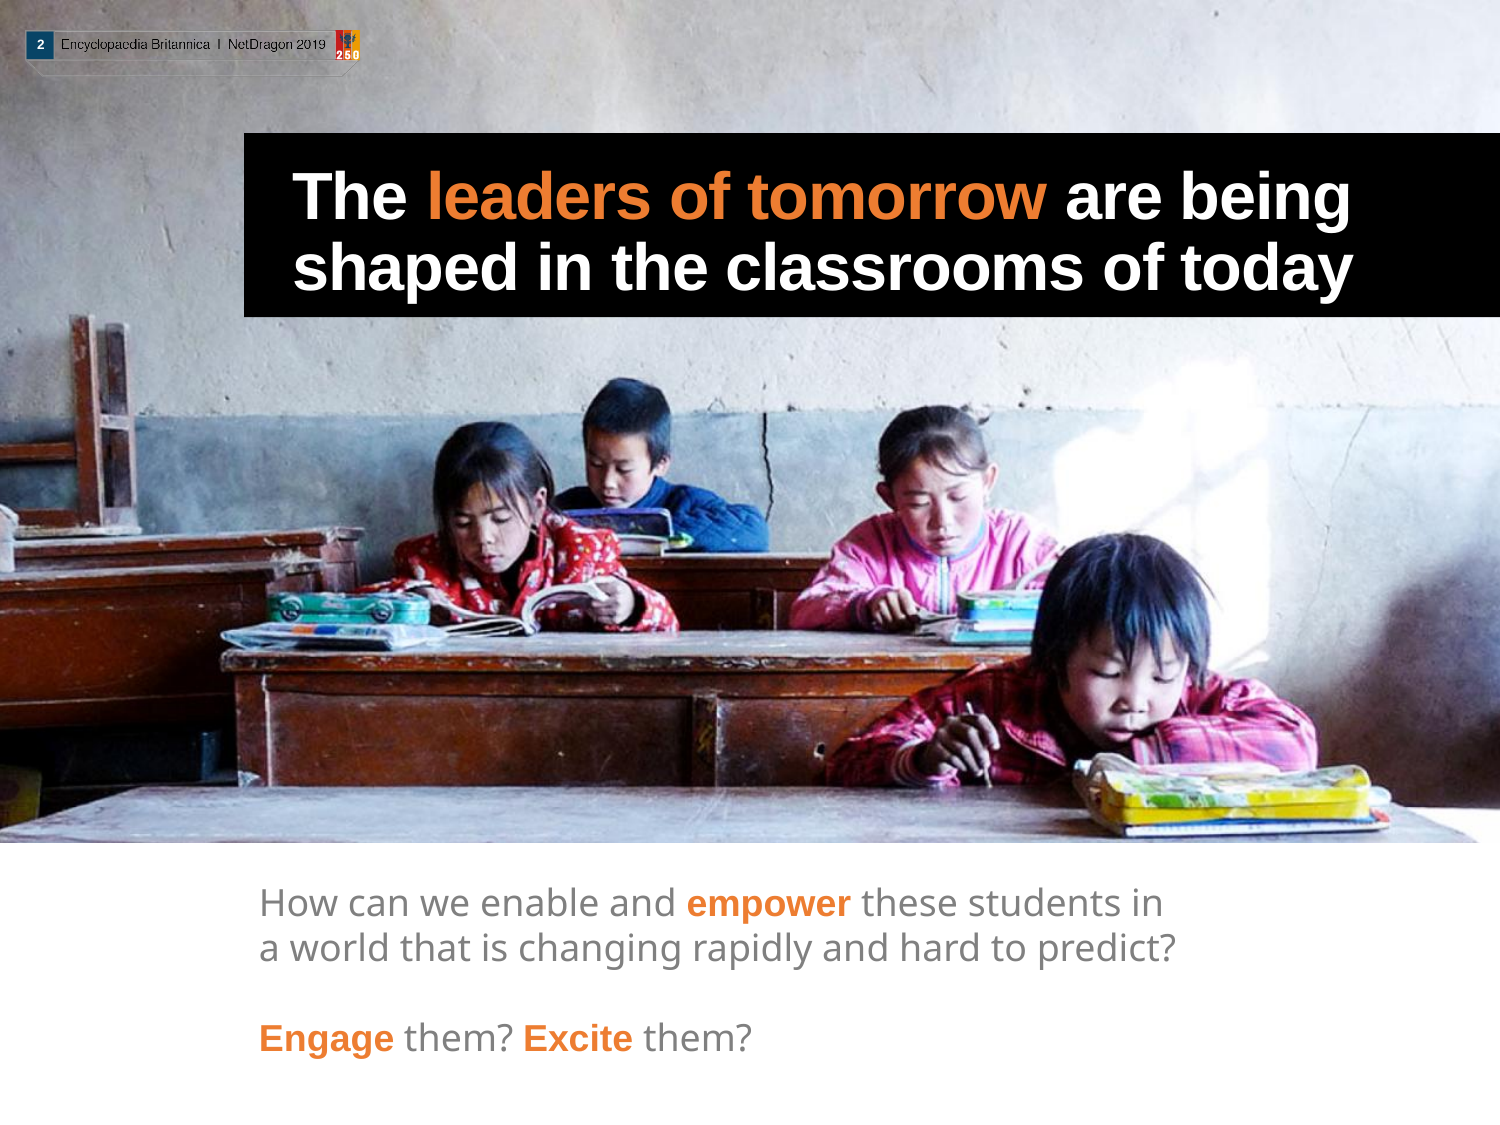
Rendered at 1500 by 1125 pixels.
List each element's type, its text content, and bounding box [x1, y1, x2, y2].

picture [0, 0, 1500, 843]
text_box How can we enable and empower these students in a world that is changing rapidly and hard to predict? Engage them? Excite them? [244, 871, 1500, 1125]
